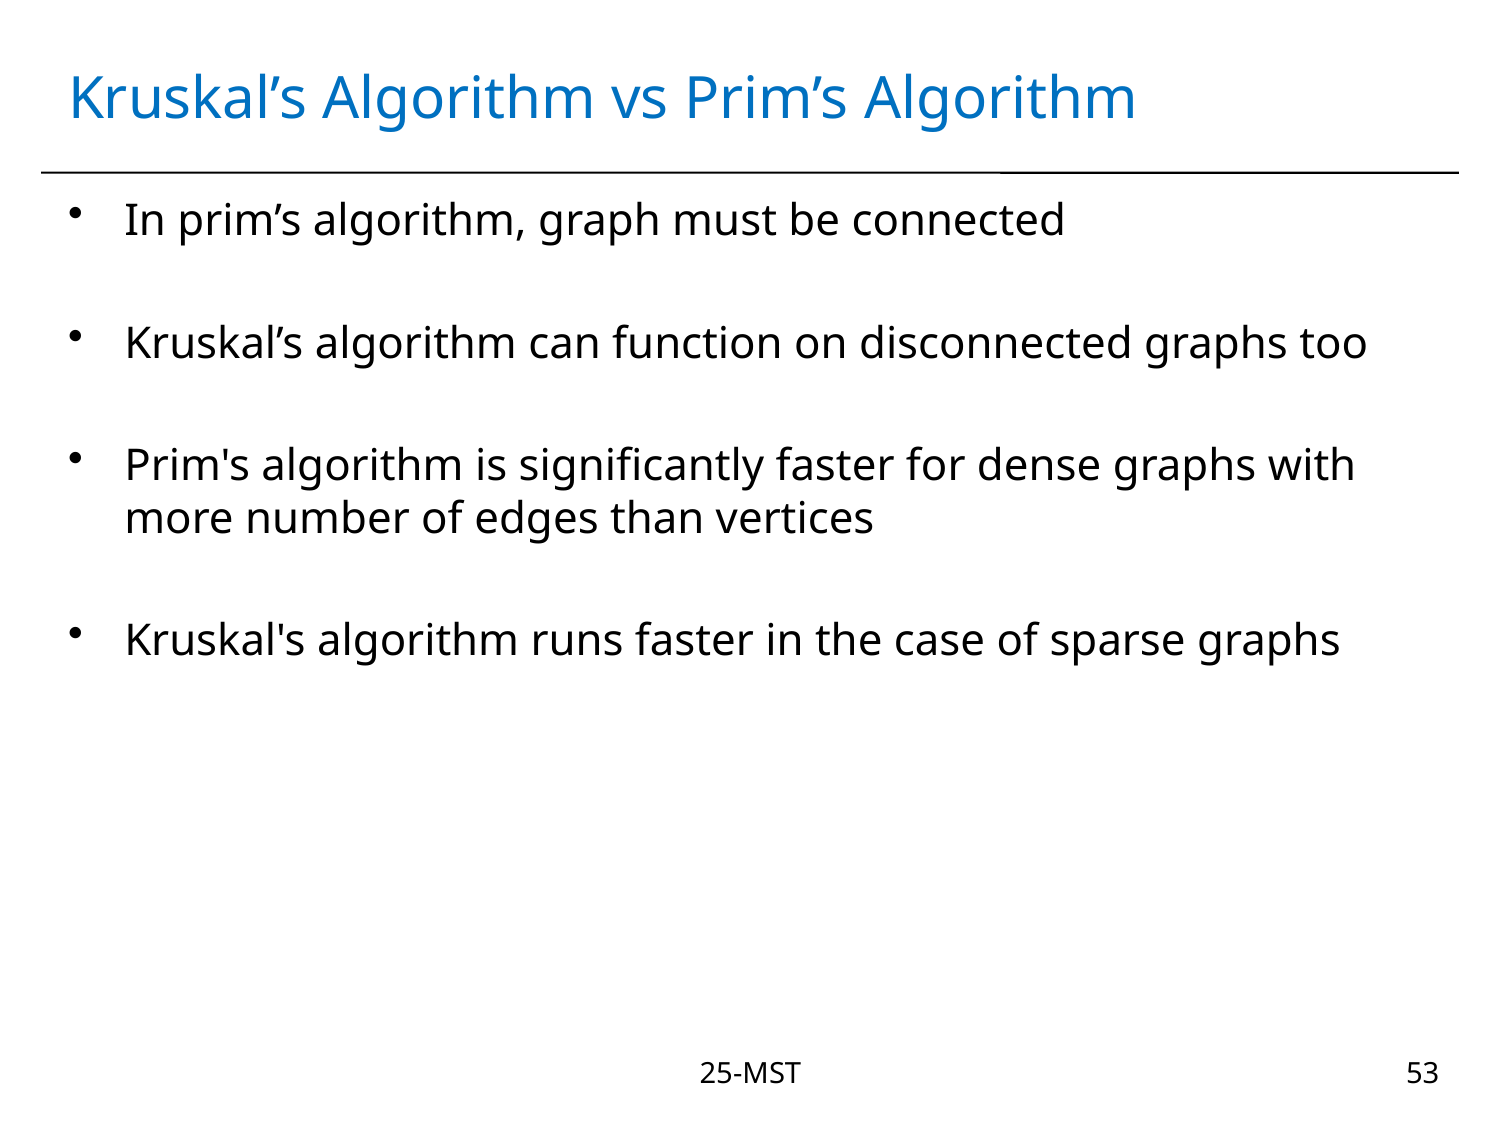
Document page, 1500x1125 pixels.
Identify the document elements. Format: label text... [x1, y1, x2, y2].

title Kruskal’s Algorithm vs Prim’s Algorithm [52, 30, 1448, 159]
slide_number 53 [1104, 1046, 1455, 1125]
footer 25-MST [502, 1046, 999, 1125]
list In prim’s algorithm, graph must be connected Kruskal’s algorithm can function on disconnected graphs too Prim's algorithm is significantly faster for dense graphs with more number of edges than vertices Kruskal's algorithm runs faster in the case of sparse graphs [52, 184, 1448, 1024]
